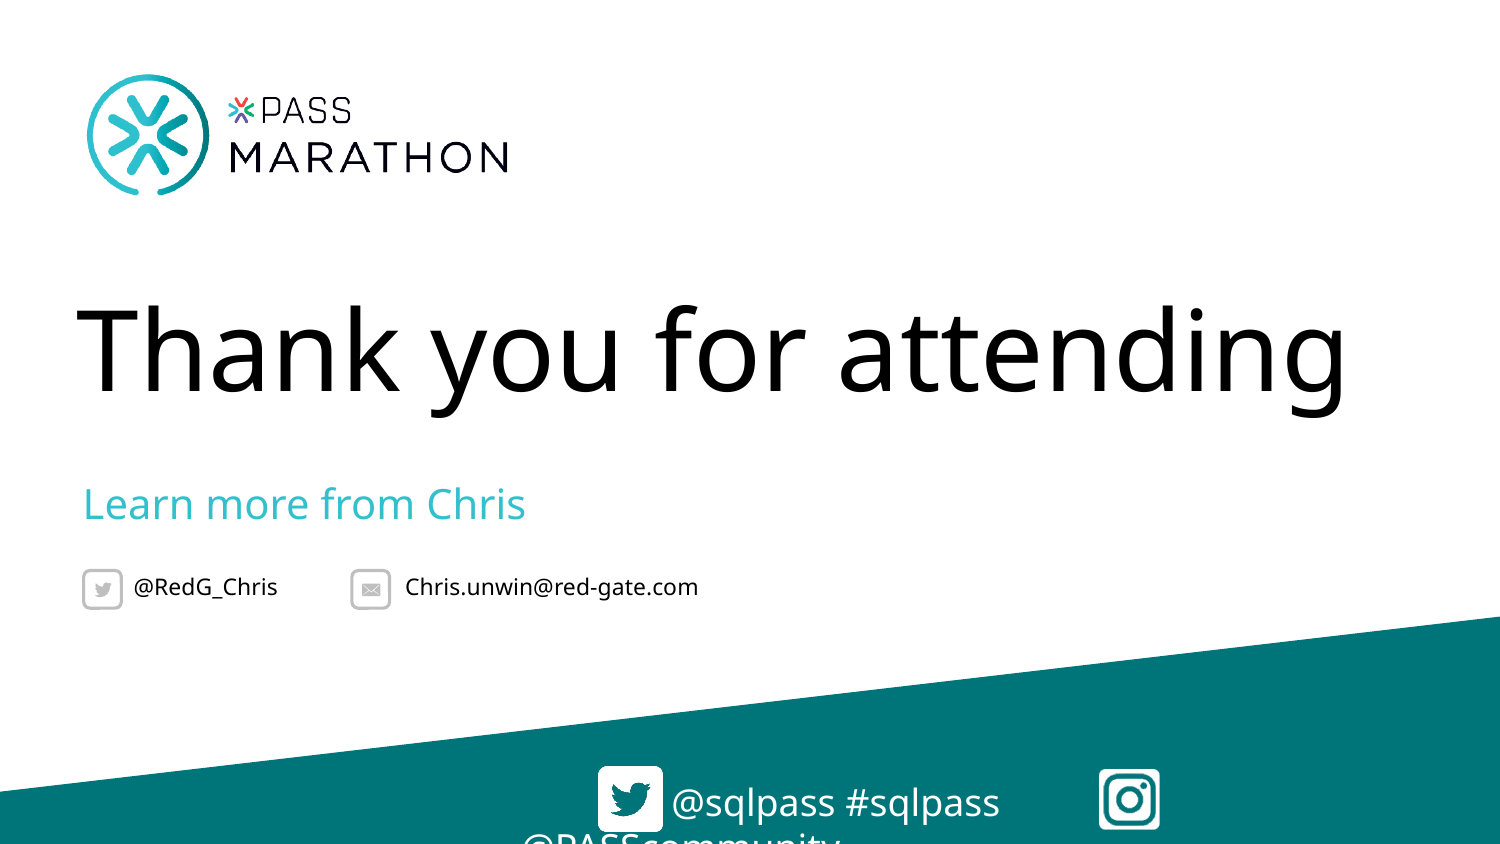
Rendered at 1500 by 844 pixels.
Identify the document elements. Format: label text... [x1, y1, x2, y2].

picture [598, 766, 663, 832]
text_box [351, 570, 390, 609]
picture [82, 58, 511, 210]
list Chris.unwin@red-gate.com [390, 568, 724, 617]
list @RedG_Chris [120, 568, 353, 617]
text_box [83, 570, 122, 609]
picture [1096, 766, 1162, 832]
list Learn more from Chris [67, 475, 894, 548]
